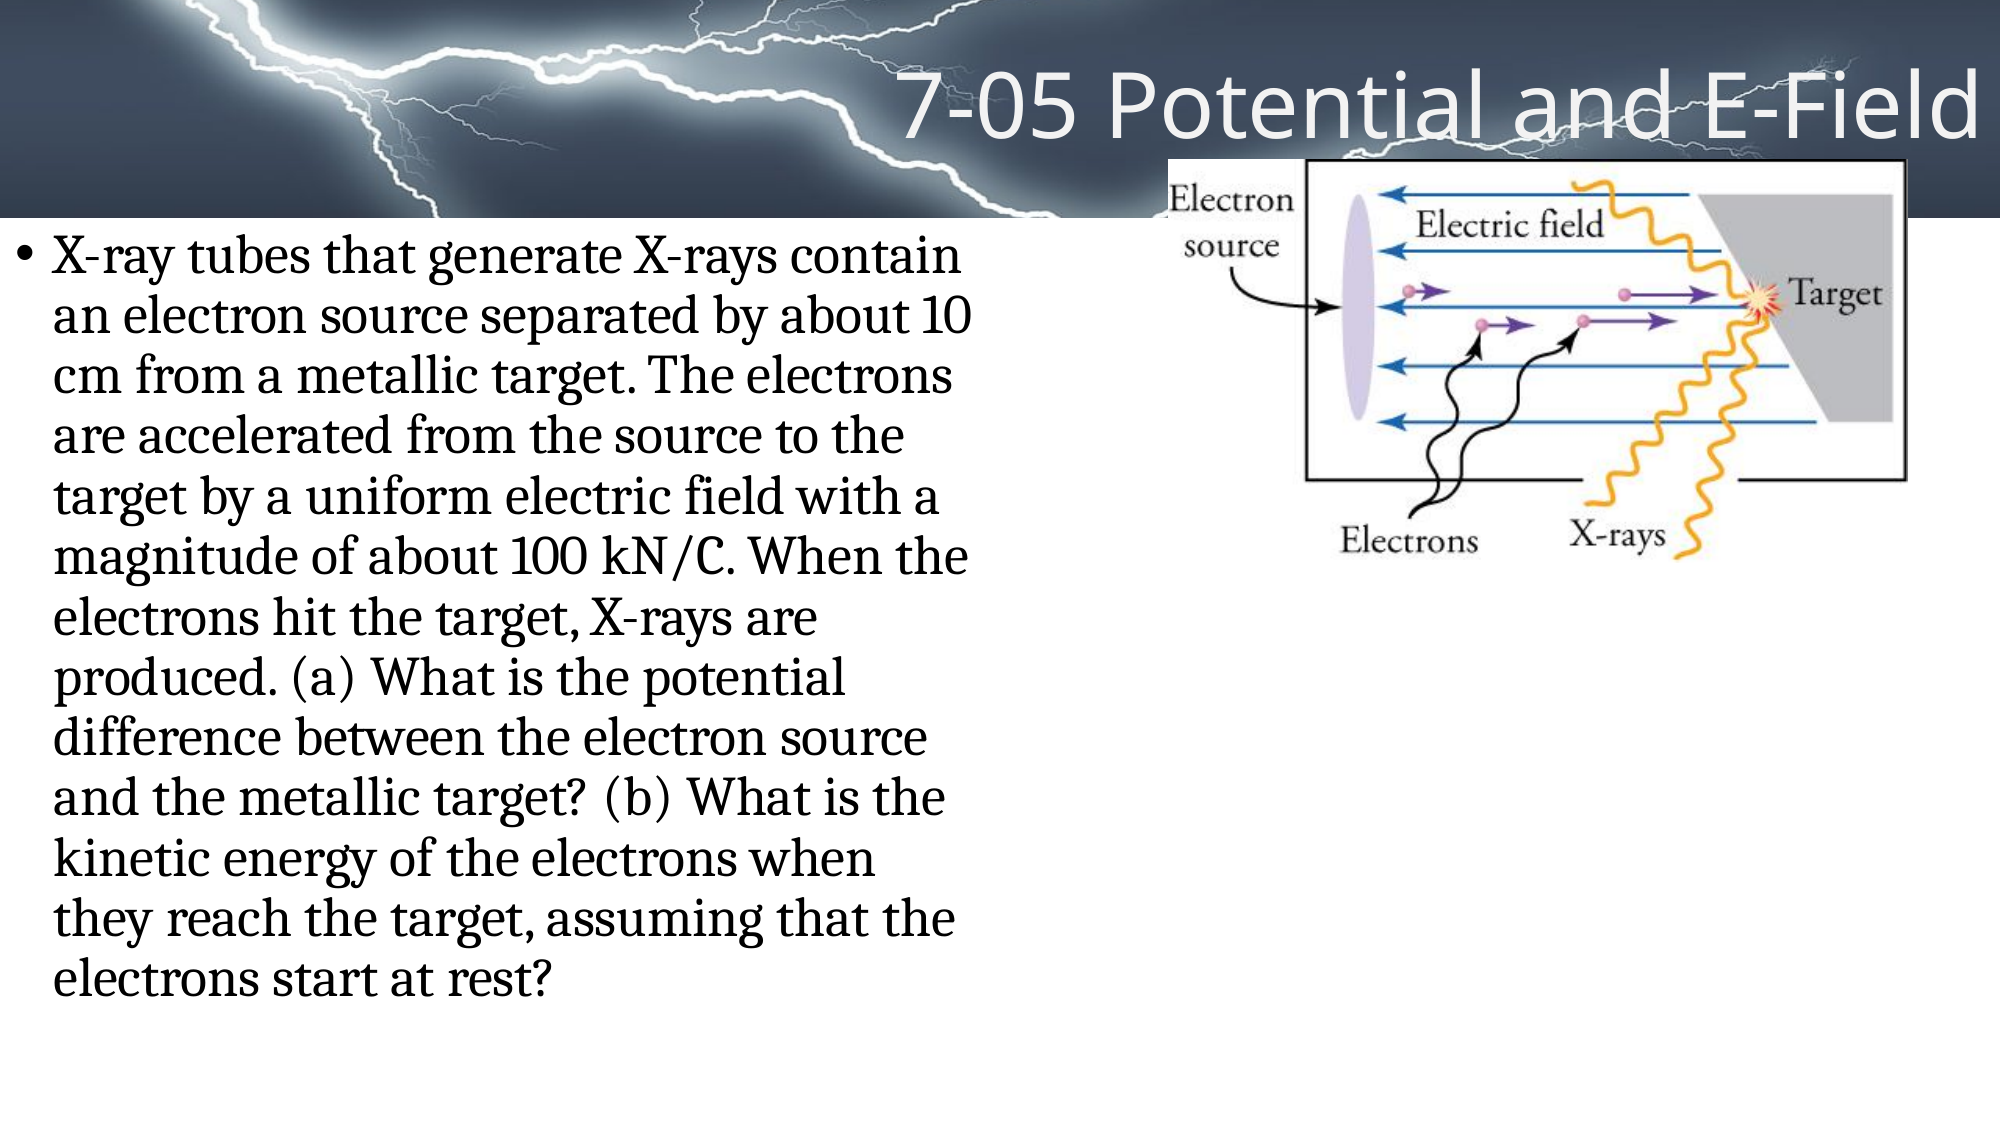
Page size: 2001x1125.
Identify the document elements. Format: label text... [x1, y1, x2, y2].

title 7-05 Potential and E-Field [0, 0, 2000, 218]
list X-ray tubes that generate X-rays contain an electron source separated by about 10 cm from a metallic target. The electrons are accelerated from the source to the target by a uniform electric field with a magnitude of about 100 kN/C. When the electrons hit the target, X-rays are produced. (a) What is the potential difference between the electron source and the metallic target? (b) What is the kinetic energy of the electrons when they reach the target, assuming that the electrons start at rest? [0, 217, 988, 1066]
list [1149, 159, 1919, 563]
